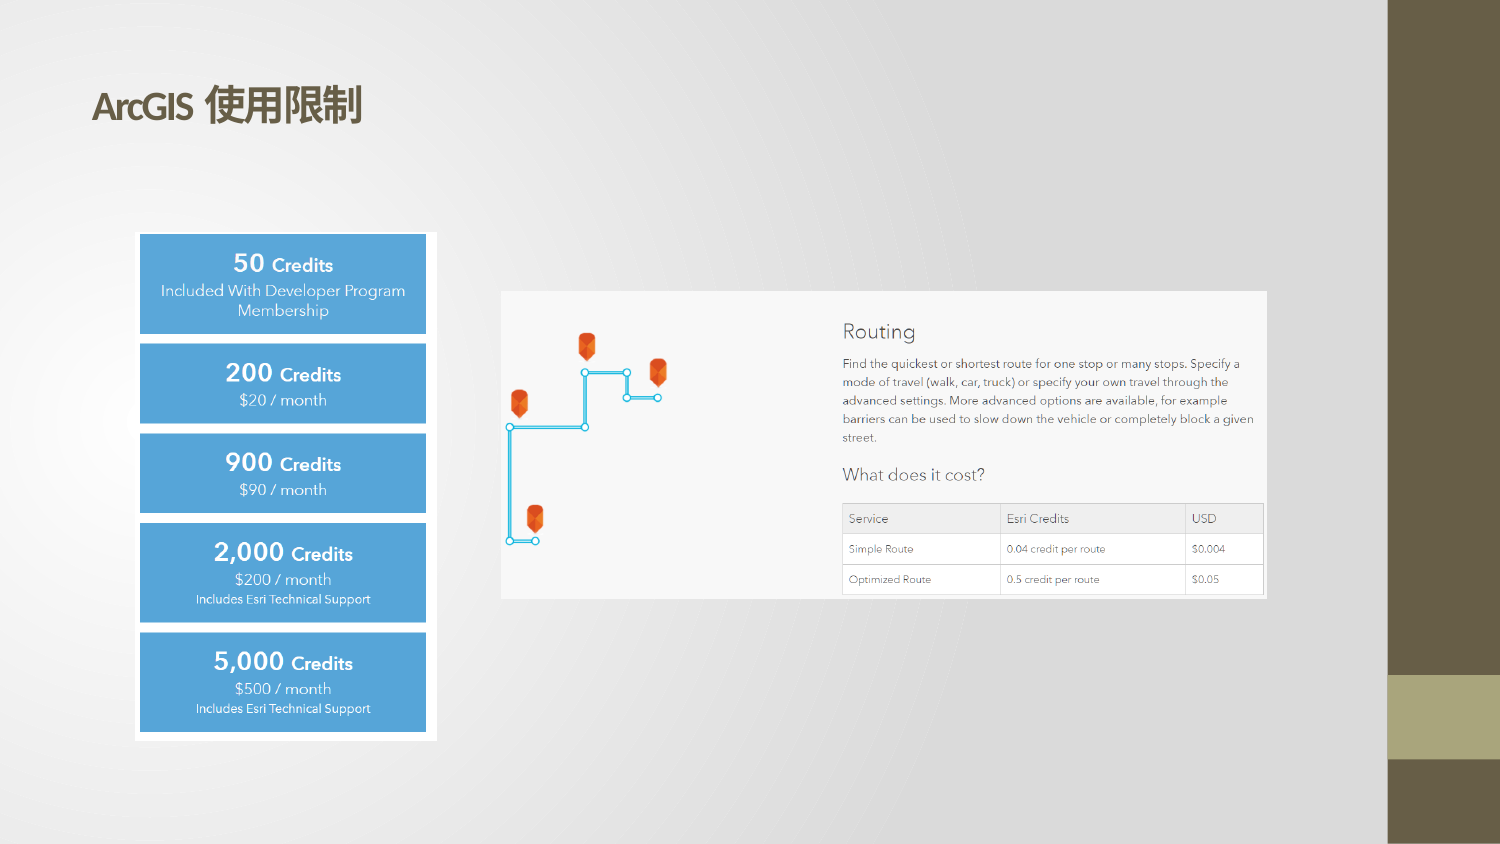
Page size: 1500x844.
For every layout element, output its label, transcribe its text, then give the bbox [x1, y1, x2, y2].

title ArcGIS使用限制 [75, 33, 1325, 175]
picture [135, 232, 437, 742]
picture [501, 291, 1268, 600]
